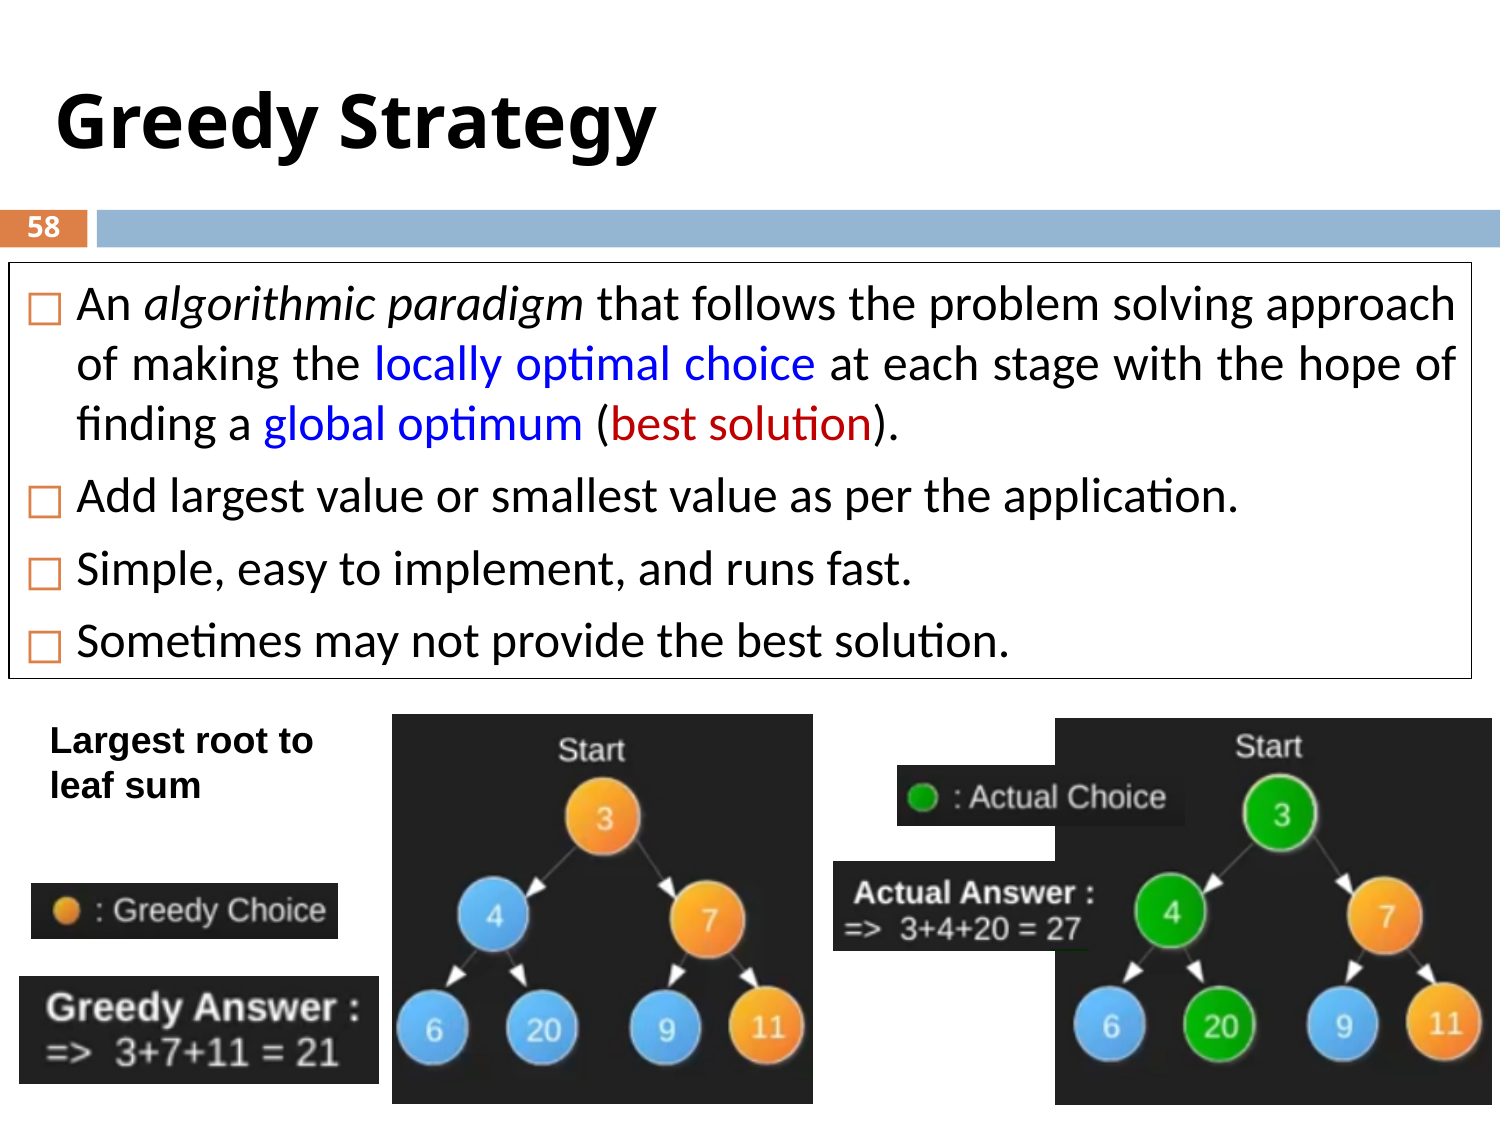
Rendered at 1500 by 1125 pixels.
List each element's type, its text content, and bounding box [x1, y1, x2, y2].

picture [18, 976, 379, 1084]
title Greedy Strategy [39, 37, 1438, 200]
picture [391, 713, 813, 1104]
slide_number ‹#› [0, 208, 88, 249]
text_box Largest root to leaf sum [34, 708, 335, 814]
list An algorithmic paradigm that follows the problem solving approach of making the locally optimal choice at each stage with the hope of finding a global optimum (best solution). Add largest value or smallest value as per the application. Simple, easy to implement, and runs fast. Sometimes may not provide the best solution. [9, 262, 1472, 679]
picture [31, 883, 338, 939]
picture [833, 718, 1492, 1105]
